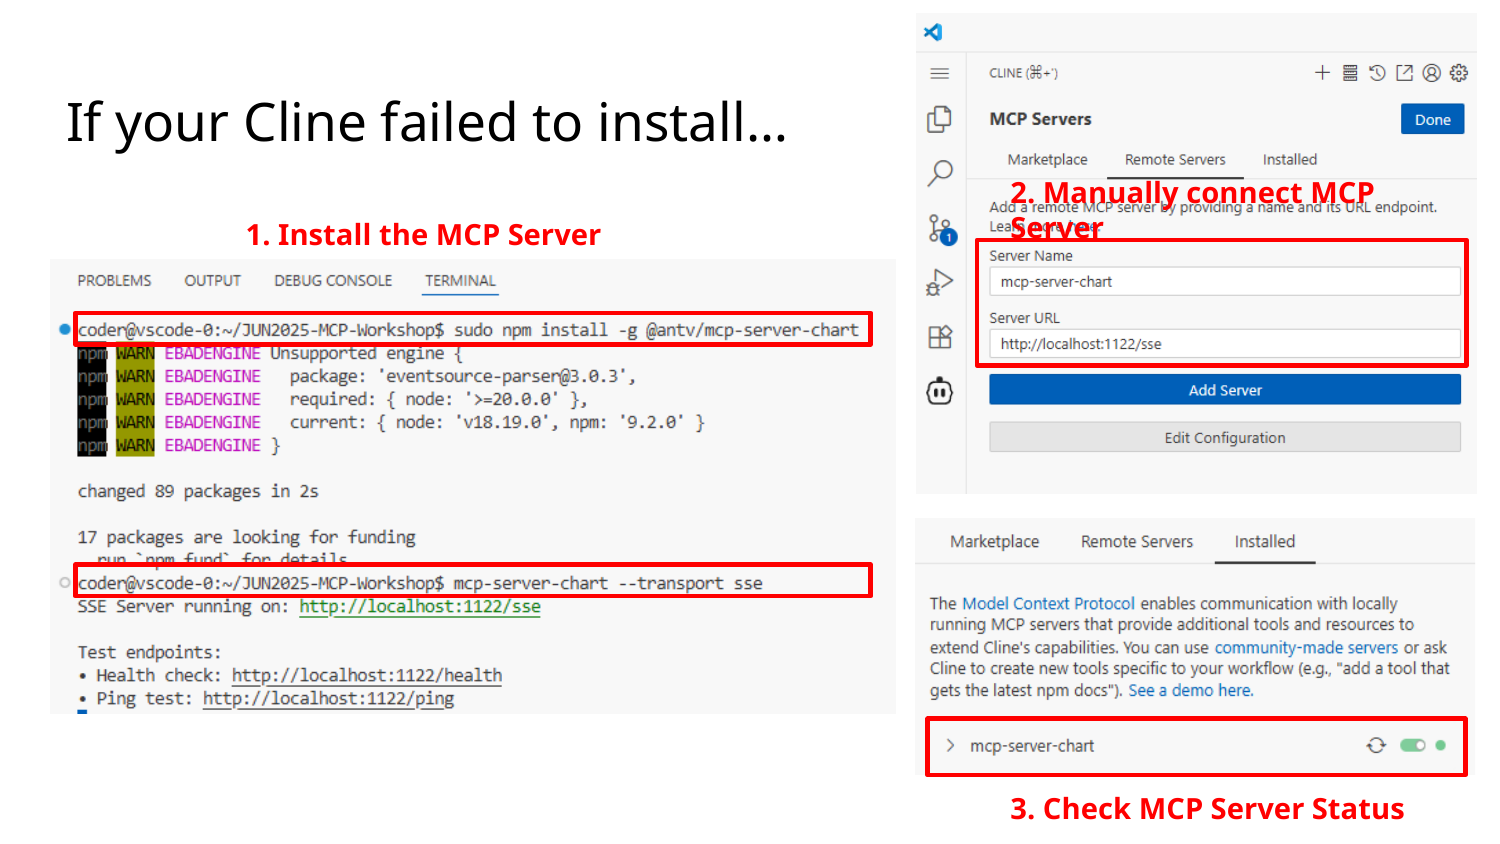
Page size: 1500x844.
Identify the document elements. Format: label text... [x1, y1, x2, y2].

picture [50, 259, 896, 715]
picture [916, 13, 1477, 494]
picture [914, 517, 1476, 776]
text_box 1. Install the MCP Server [230, 208, 681, 257]
title If your Cline failed to install… [51, 72, 911, 167]
text_box 3. Check MCP Server Status [995, 784, 1466, 834]
